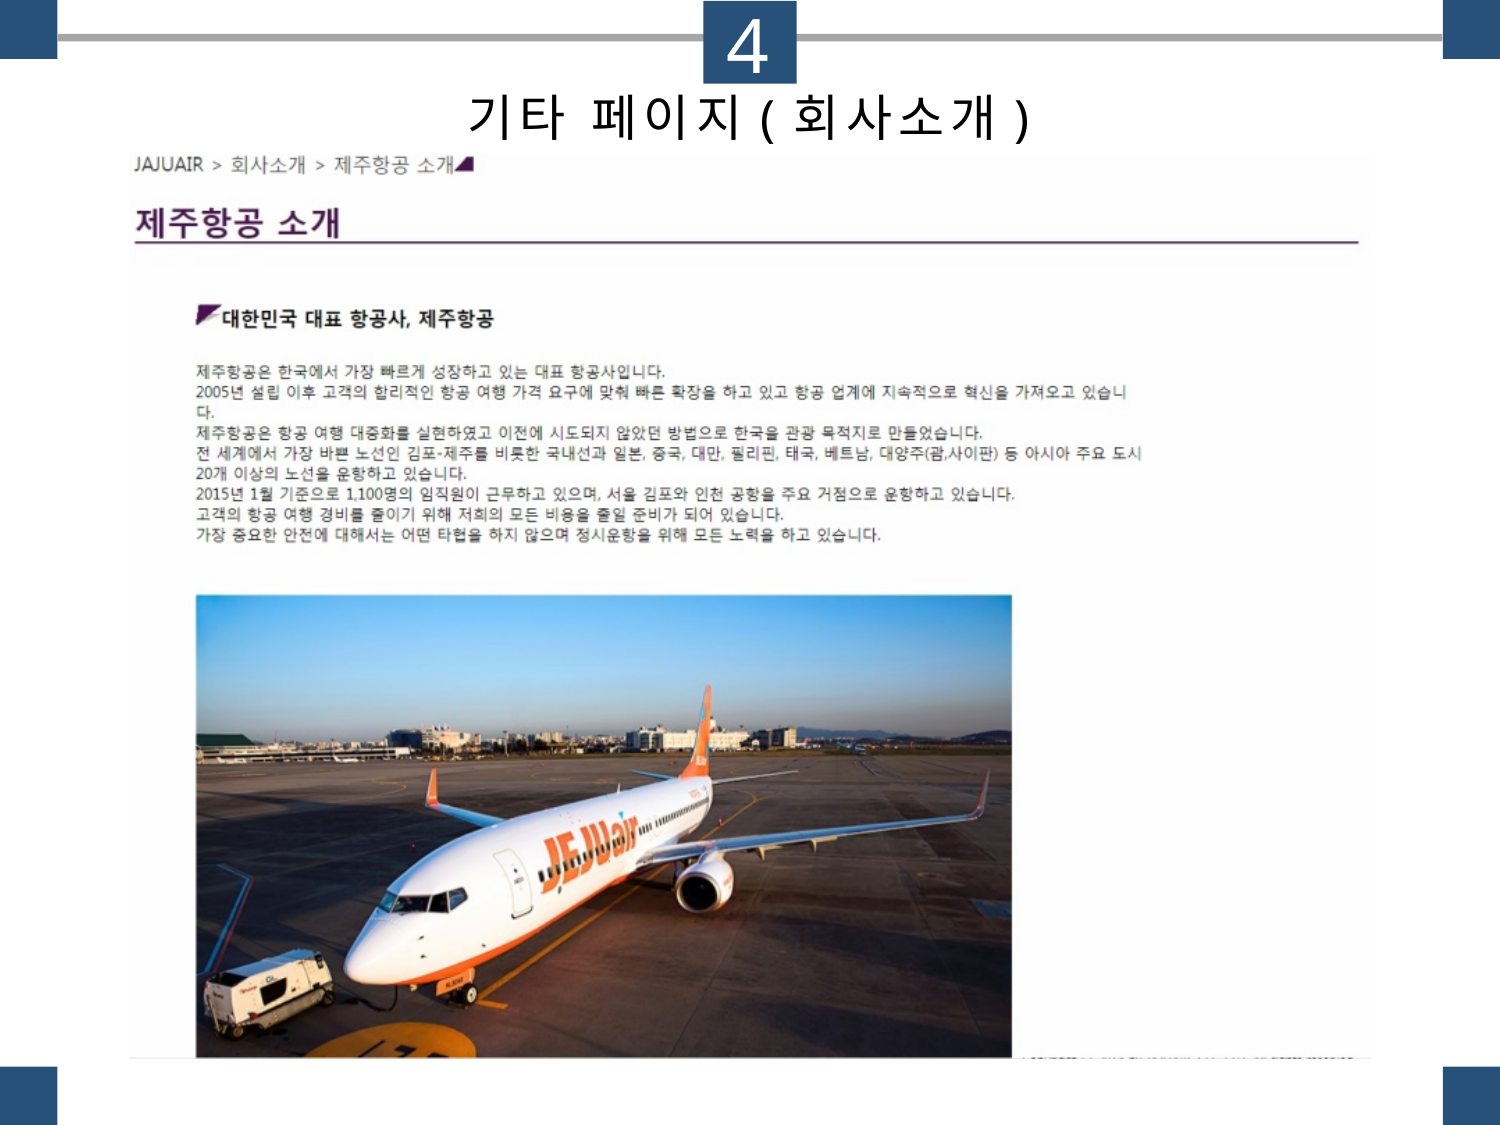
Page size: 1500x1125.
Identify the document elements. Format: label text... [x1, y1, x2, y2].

text_box [55, 32, 683, 43]
picture [129, 154, 1371, 1059]
text_box [814, 32, 1444, 43]
text_box 4 [683, 0, 814, 96]
text_box 기타 페이지(회사소개) [402, 78, 1094, 152]
